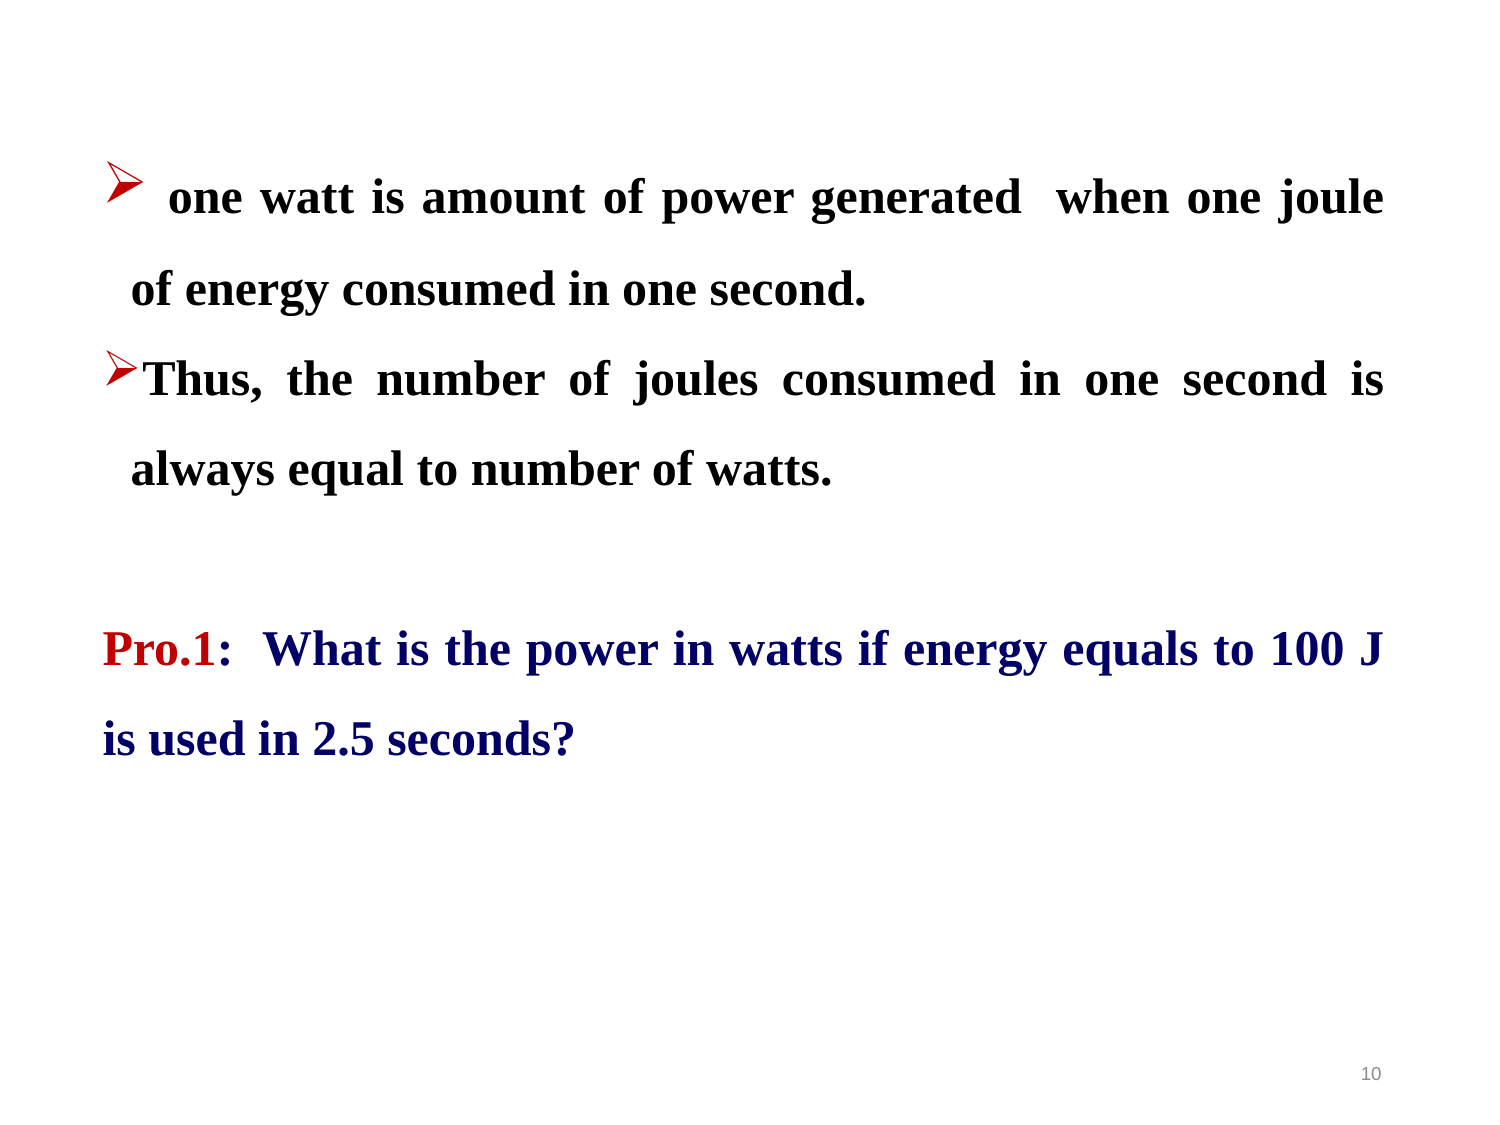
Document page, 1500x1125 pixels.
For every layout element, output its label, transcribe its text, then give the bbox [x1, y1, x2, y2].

list one watt is amount of power generated when one joule of energy consumed in one second. Thus, the number of joules consumed in one second is always equal to number of watts. Pro.1: What is the power in watts if energy equals to 100 J is used in 2.5 seconds? [87, 112, 1400, 1056]
slide_number 10 [1059, 1056, 1397, 1103]
